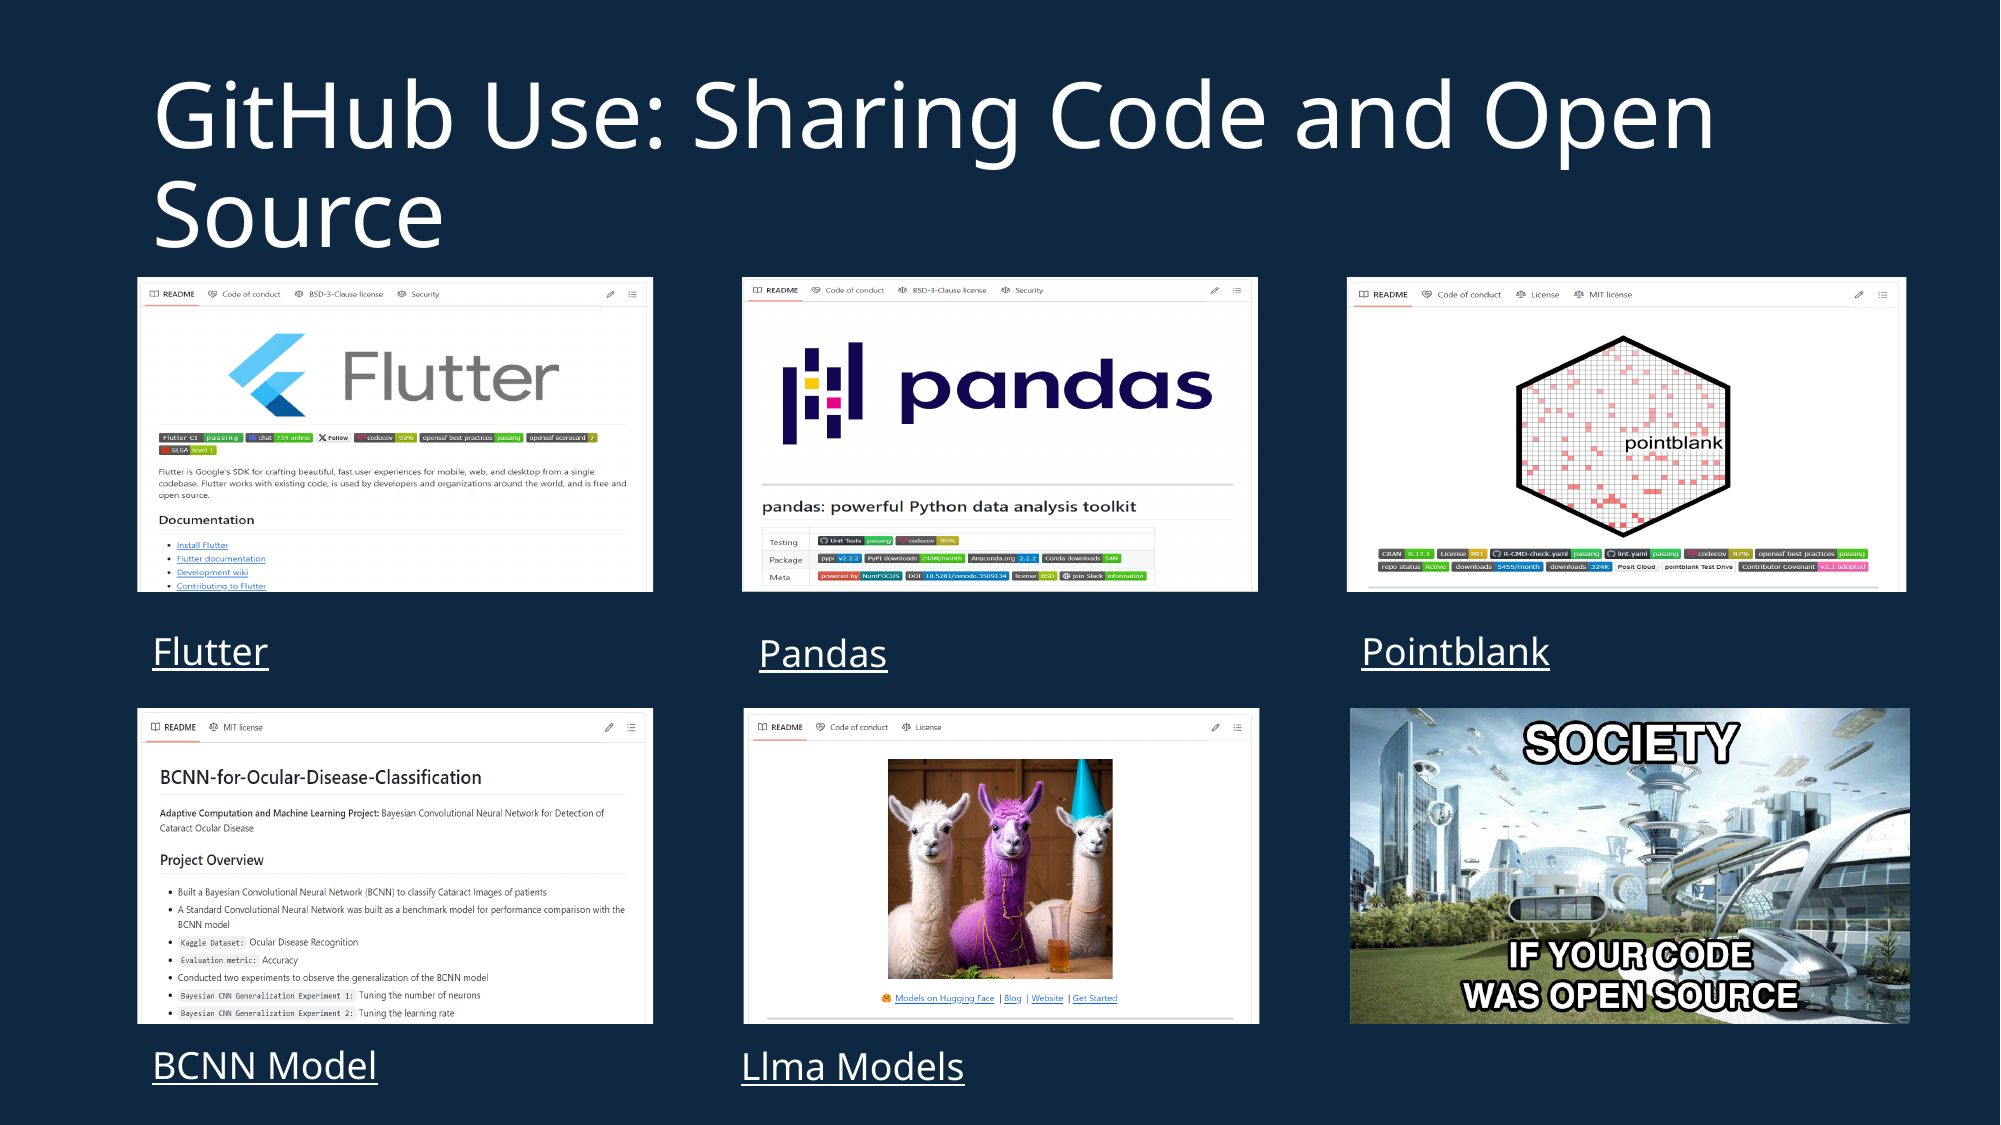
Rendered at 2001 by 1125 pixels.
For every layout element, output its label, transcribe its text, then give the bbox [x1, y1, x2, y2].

text_box Pointblank [1346, 620, 1828, 686]
text_box BCNN Model [137, 1034, 514, 1101]
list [136, 276, 654, 593]
text_box Pandas [743, 622, 1102, 689]
picture [136, 708, 654, 1024]
text_box Llma Models [726, 1035, 1067, 1102]
picture [1346, 276, 1907, 593]
picture [741, 276, 1259, 593]
picture [1349, 708, 1911, 1024]
text_box Flutter [137, 620, 496, 686]
title GitHub Use: Sharing Code and Open Source [137, 59, 1863, 278]
picture [743, 708, 1260, 1024]
